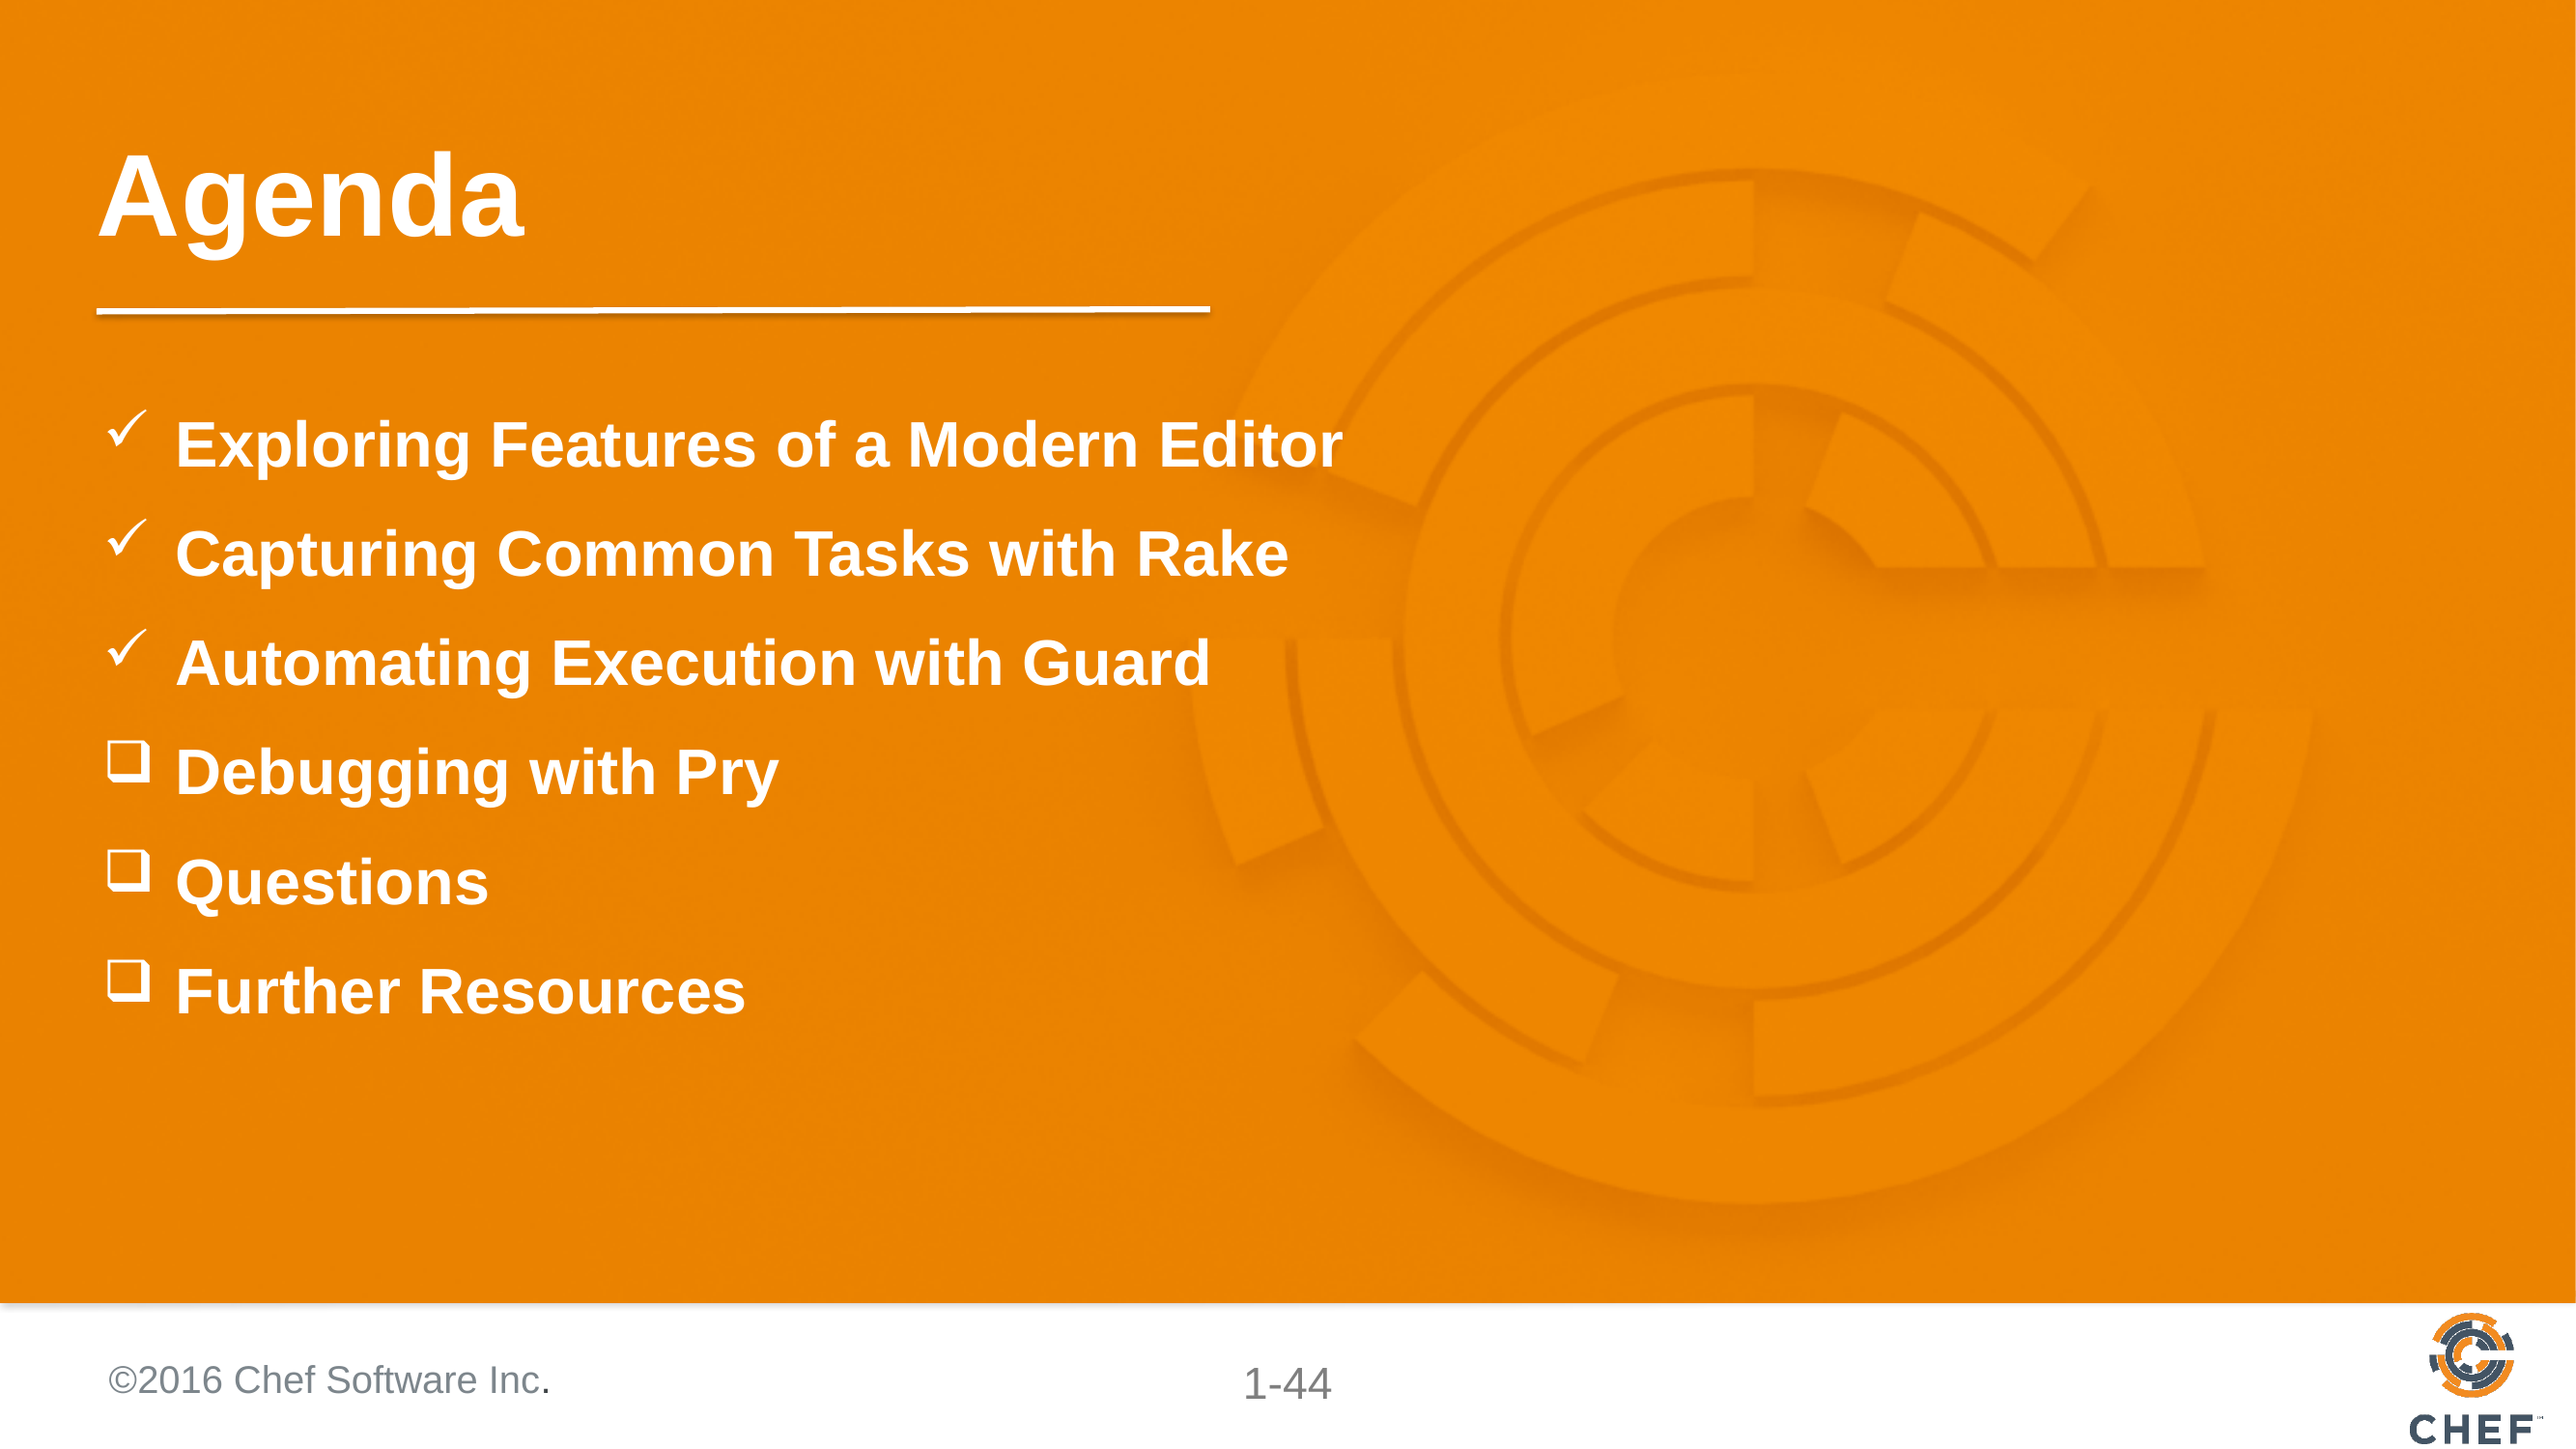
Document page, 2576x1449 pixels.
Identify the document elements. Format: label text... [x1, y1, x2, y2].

picture [0, 0, 2576, 1449]
title Agenda [96, 135, 1210, 268]
list Exploring Features of a Modern Editor Capturing Common Tasks with Rake Automating Execution with Guard Debugging with Pry Questions Further Resources [102, 402, 1504, 1277]
